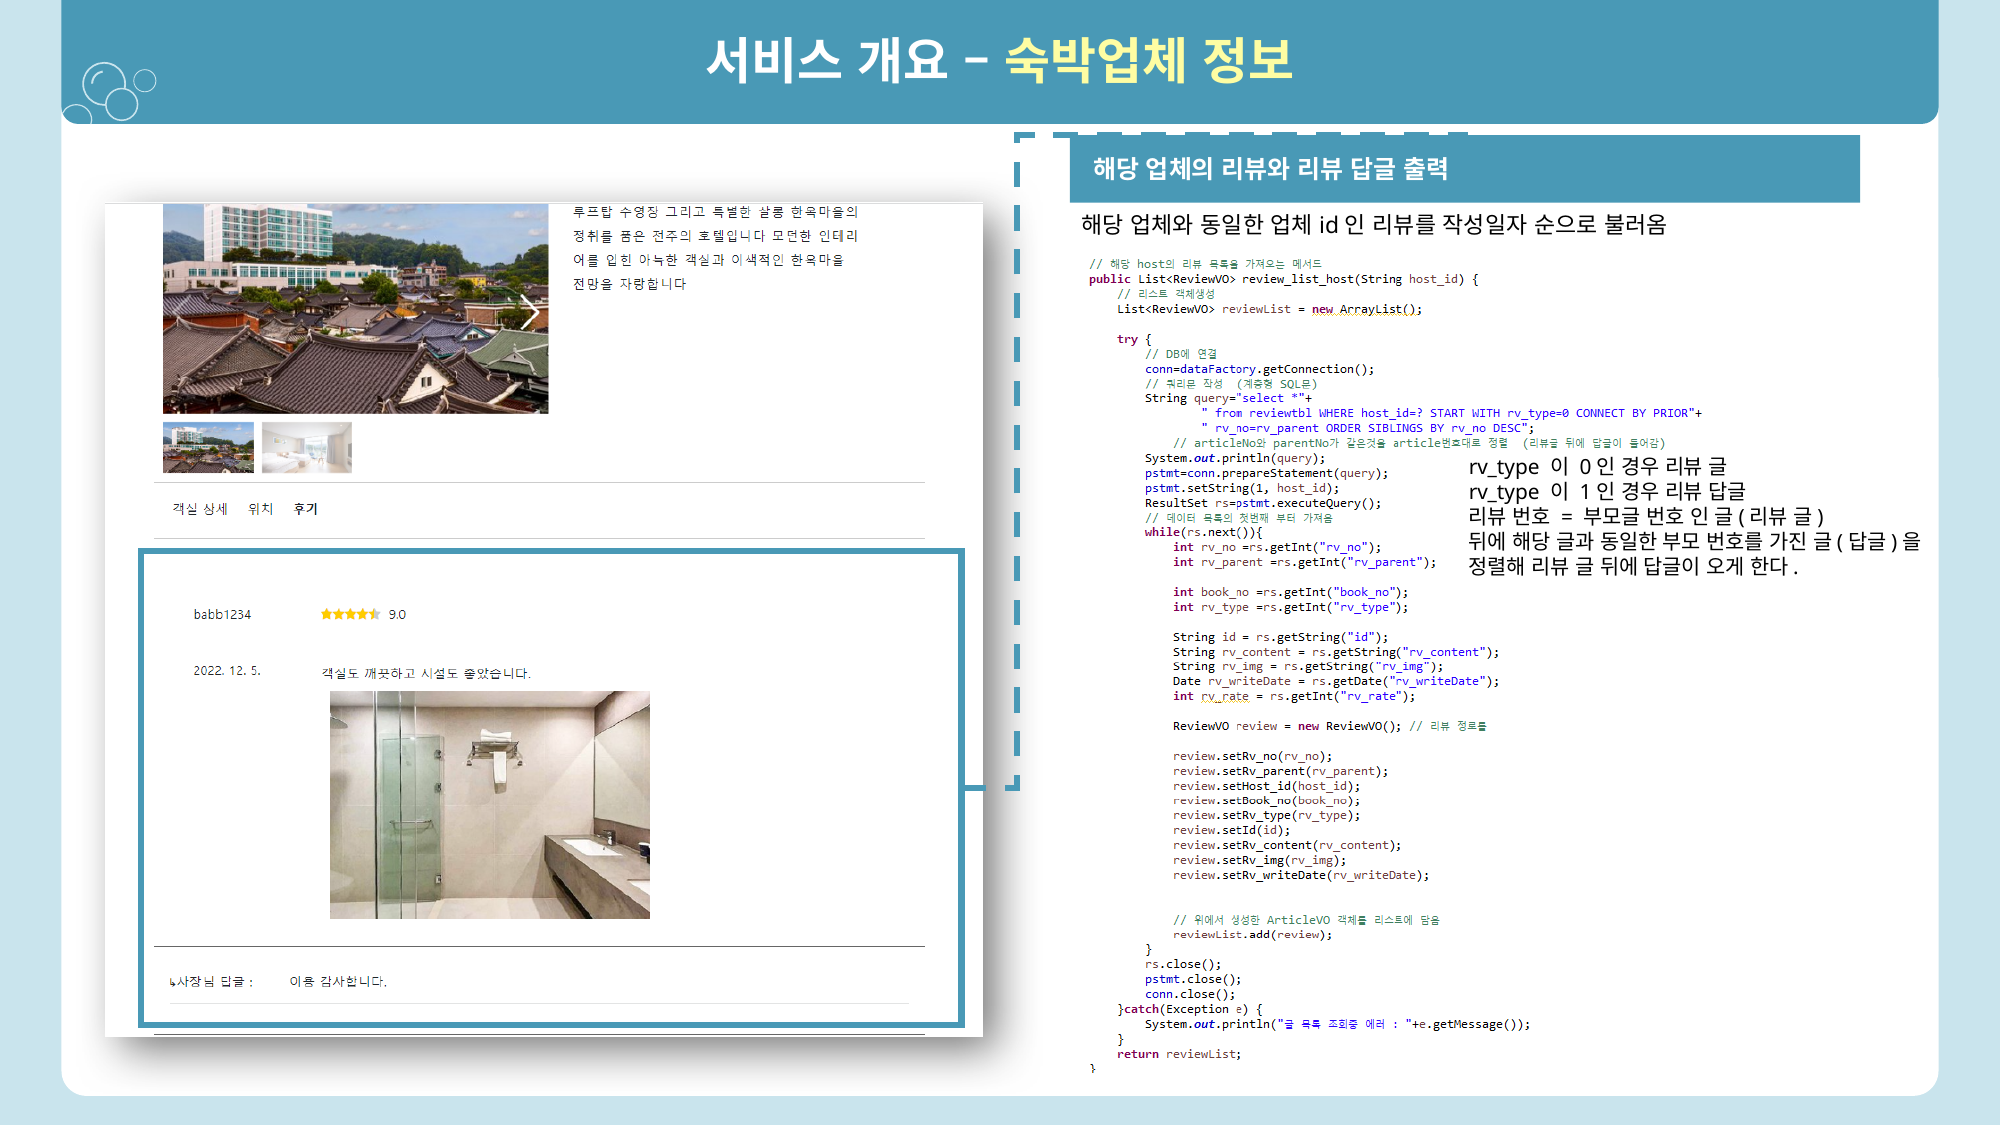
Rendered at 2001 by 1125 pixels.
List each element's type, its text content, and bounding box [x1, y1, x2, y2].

picture [1078, 252, 1716, 1073]
text_box 해당 업체와 동일한 업체id인 리뷰를 작성일자 순으로 불러옴 [1070, 203, 1860, 246]
text_box [1069, 134, 1861, 204]
text_box rv_type 이 0인 경우 리뷰 글 rv_type 이 1인 경우 리뷰 답글 리뷰 번호 = 부모글 번호 인 글(리뷰 글) 뒤에 해당 글과 동일한 부모 번호를 가진 글(답글)을 정렬해 리뷰 글 뒤에 답글이 오게 한다. [1716, 446, 1937, 587]
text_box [961, 168, 1070, 789]
text_box 해당 업체의 리뷰와 리뷰 답글 출력 [1078, 146, 1816, 191]
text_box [61, 0, 1939, 124]
picture [105, 202, 983, 1037]
text_box [60, 108, 1940, 1097]
